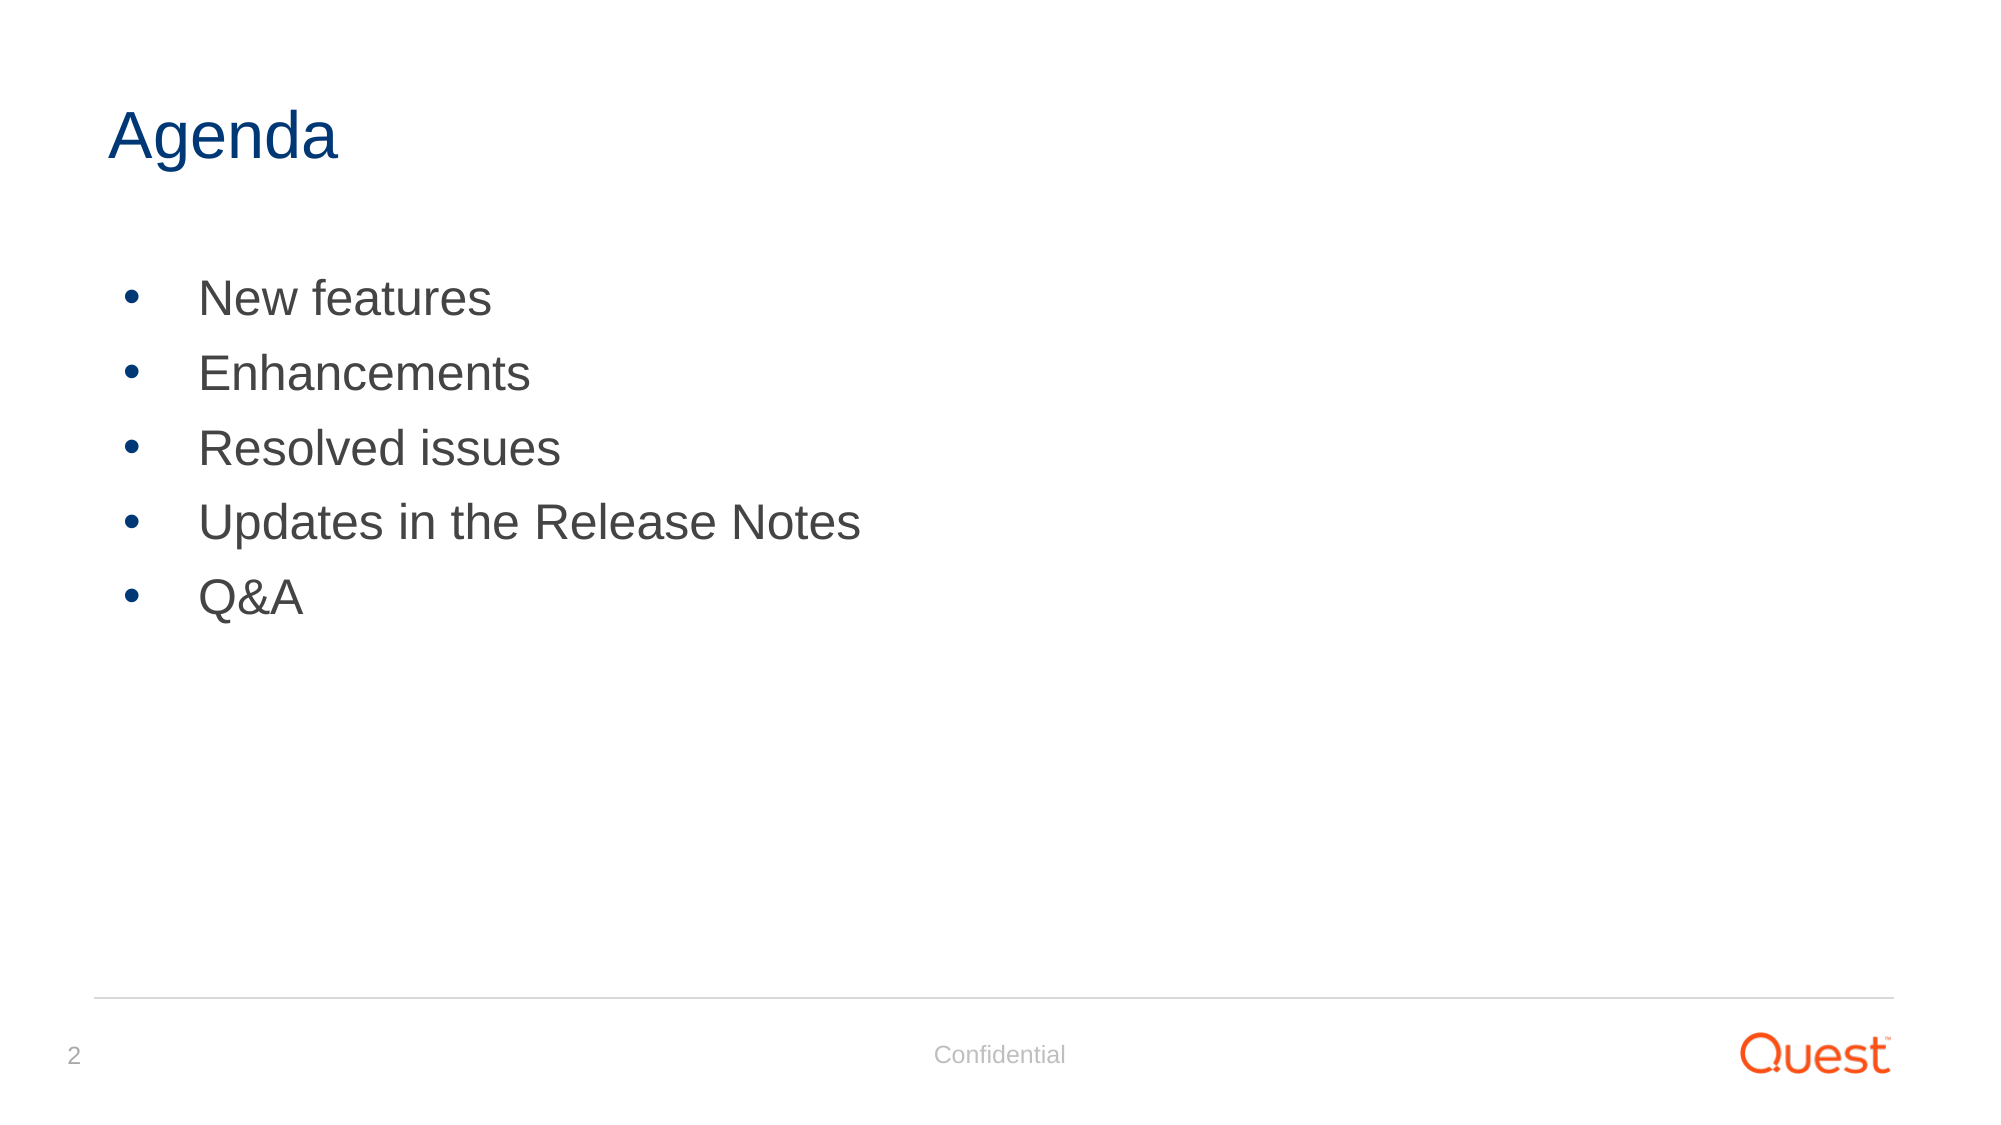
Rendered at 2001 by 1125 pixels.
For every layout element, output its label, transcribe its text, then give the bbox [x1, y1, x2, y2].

text_box New features Enhancements Resolved issues Updates in the Release Notes Q&A [108, 264, 1909, 930]
list Agenda [93, 93, 1894, 217]
picture [1739, 1031, 1892, 1075]
